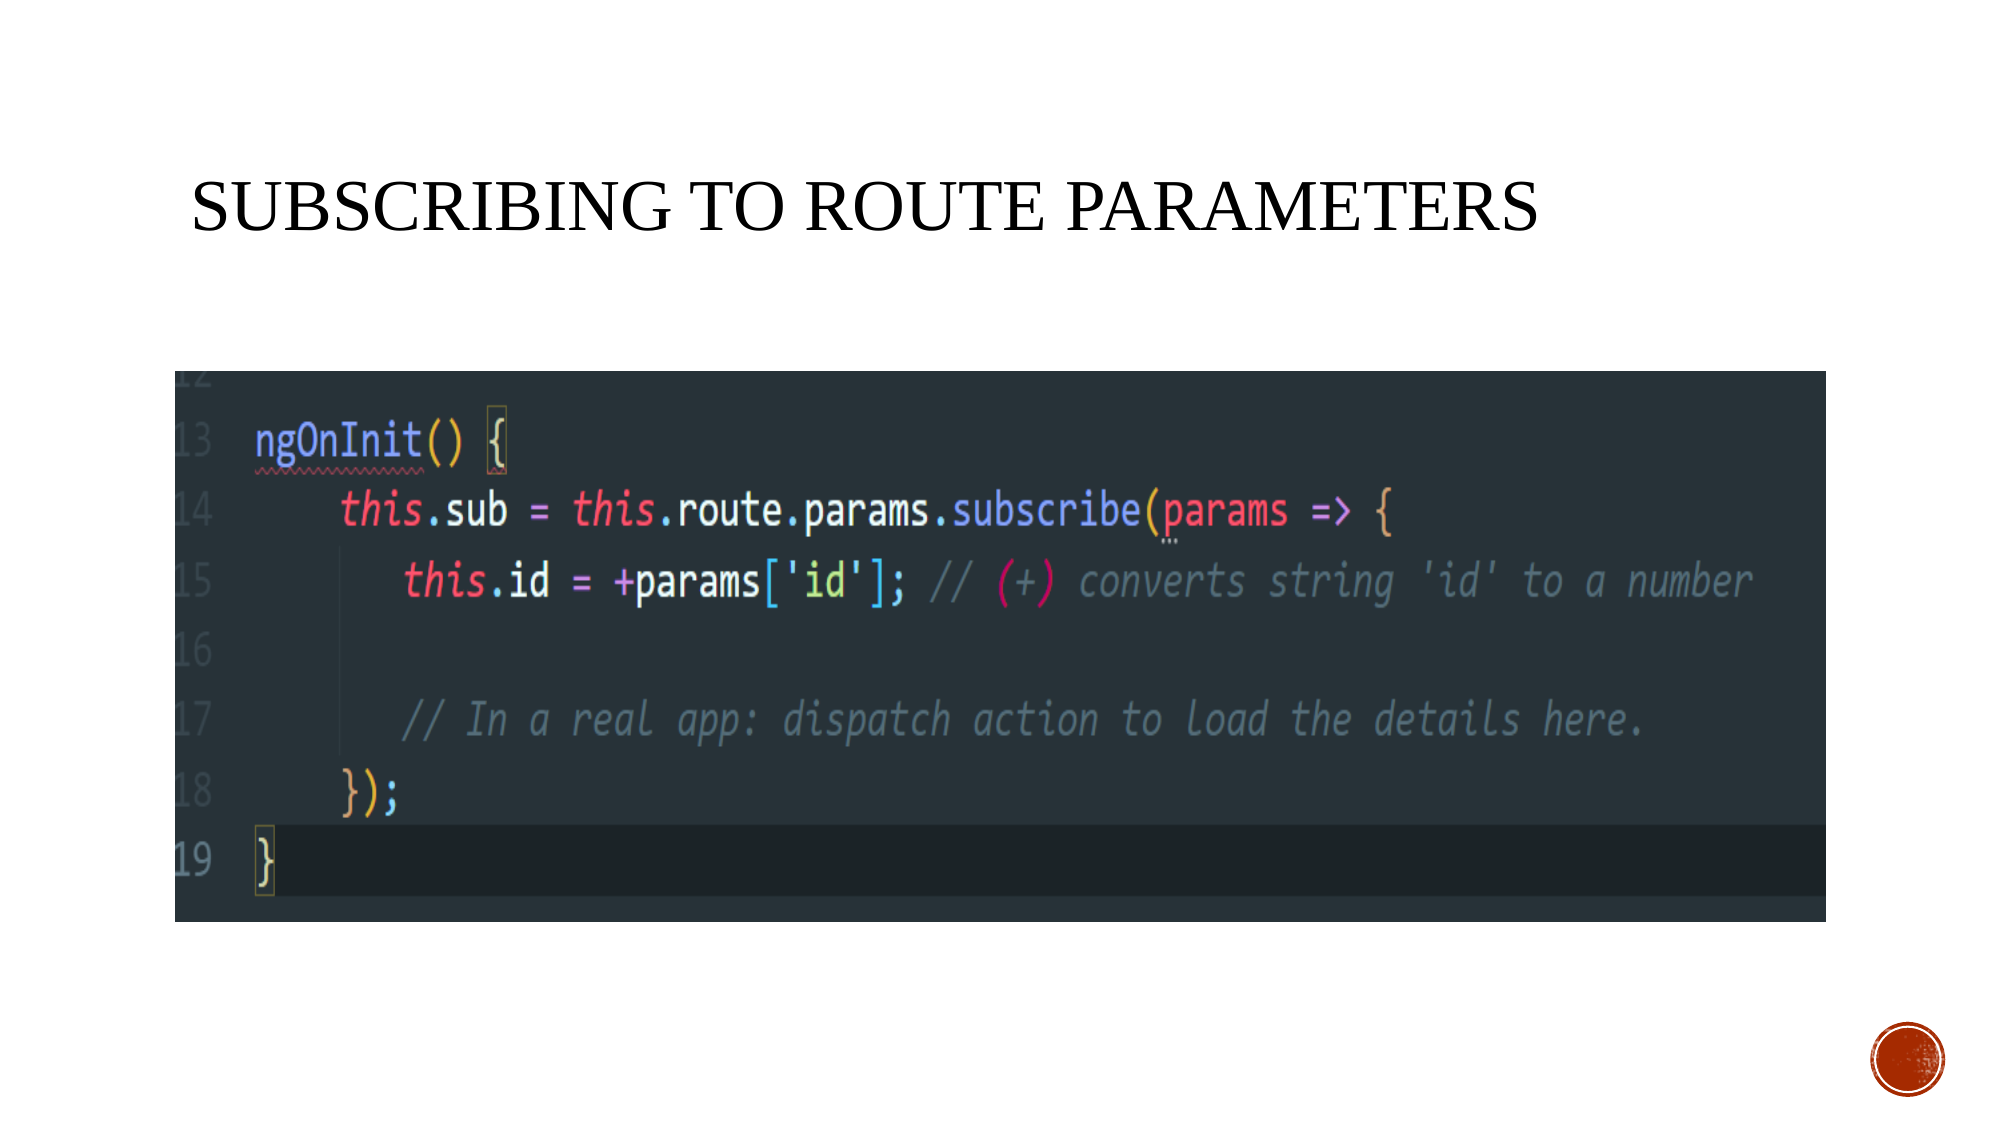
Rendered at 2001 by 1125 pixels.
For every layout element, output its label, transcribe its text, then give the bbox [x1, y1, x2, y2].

title Subscribing to Route Parameters [175, 79, 1826, 344]
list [176, 373, 1826, 920]
